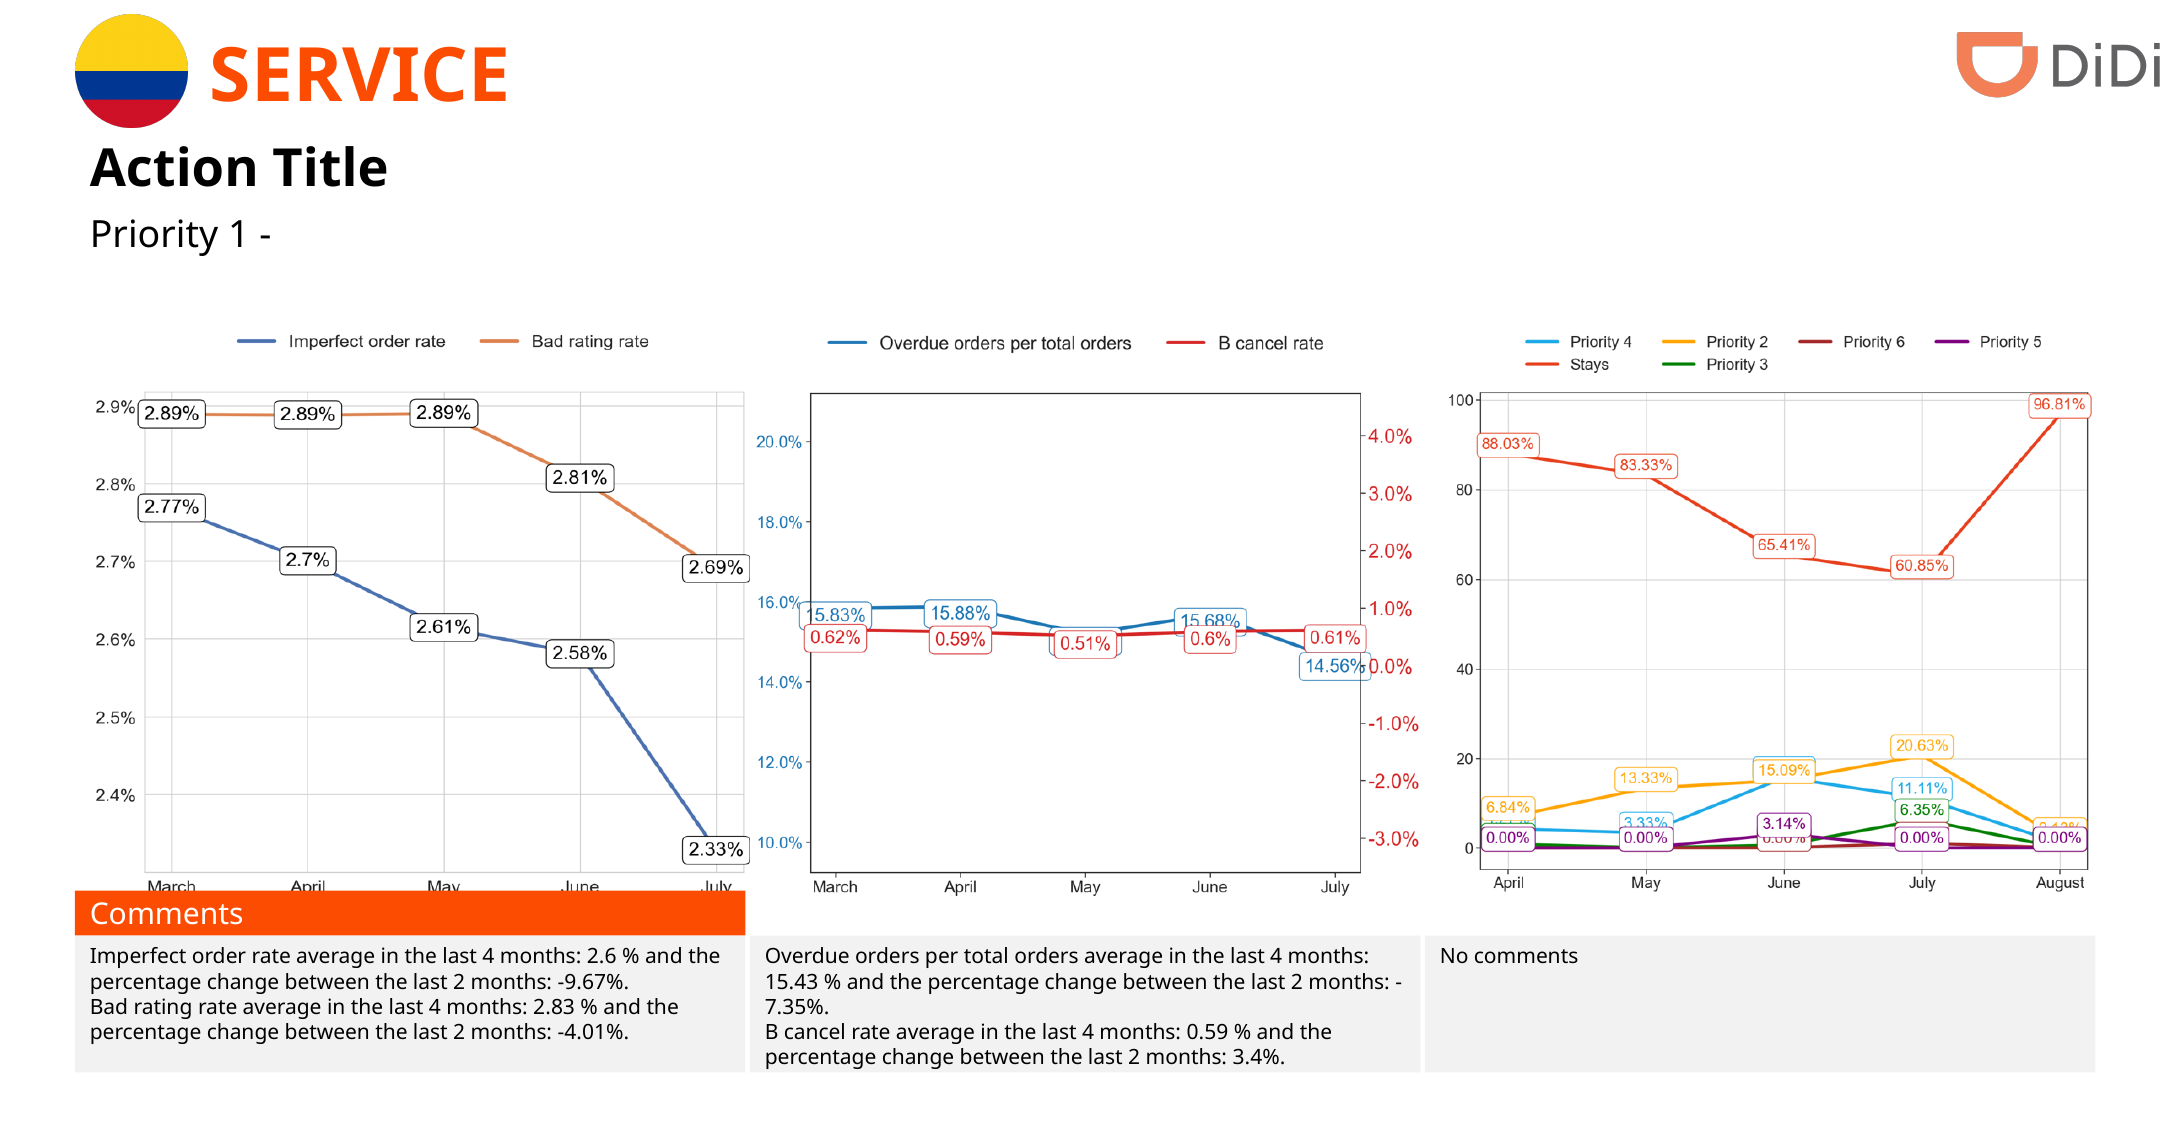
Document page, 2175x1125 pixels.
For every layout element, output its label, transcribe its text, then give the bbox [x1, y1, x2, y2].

picture [1949, 1, 2175, 129]
text_box Action Title [74, 127, 2175, 202]
text_box Overdue orders per total orders average in the last 4 months: 15.43 % and the percentage change between the last 2 months: -7.35%. B cancel rate average in the last 4 months: 0.59 % and the percentage change between the last 2 months: 3.4%. [749, 935, 1421, 1073]
text_box Comments [74, 921, 746, 936]
text_box No comments [1424, 935, 2096, 1073]
text_box SERVICE [194, 15, 1800, 127]
picture [74, 322, 2101, 914]
picture [74, 14, 188, 128]
text_box Priority 1 - [74, 202, 2175, 263]
text_box Imperfect order rate average in the last 4 months: 2.6 % and the percentage change between the last 2 months: -9.67%. Bad rating rate average in the last 4 months: 2.83 % and the percentage change between the last 2 months: -4.01%. [74, 936, 746, 1073]
